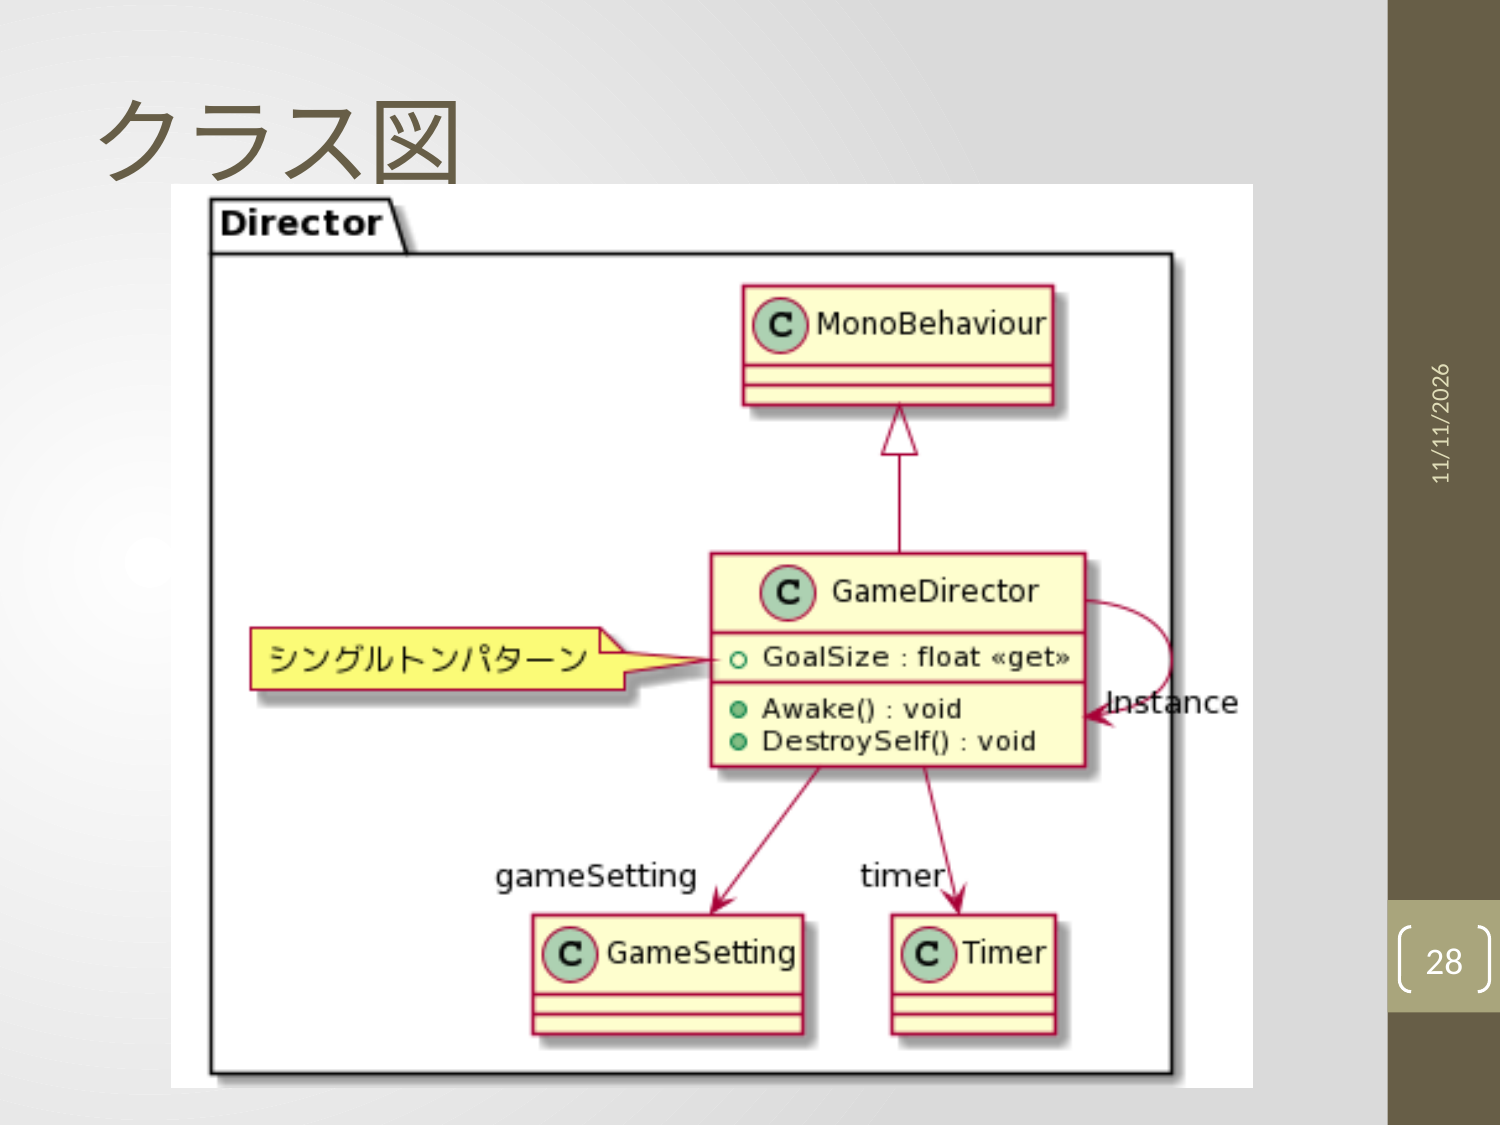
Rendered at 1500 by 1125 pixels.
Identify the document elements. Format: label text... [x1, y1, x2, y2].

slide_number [1408, 100, 1469, 501]
picture [170, 183, 1253, 1088]
slide_number 28 [1397, 925, 1492, 994]
title クラス図 [75, 45, 1325, 233]
